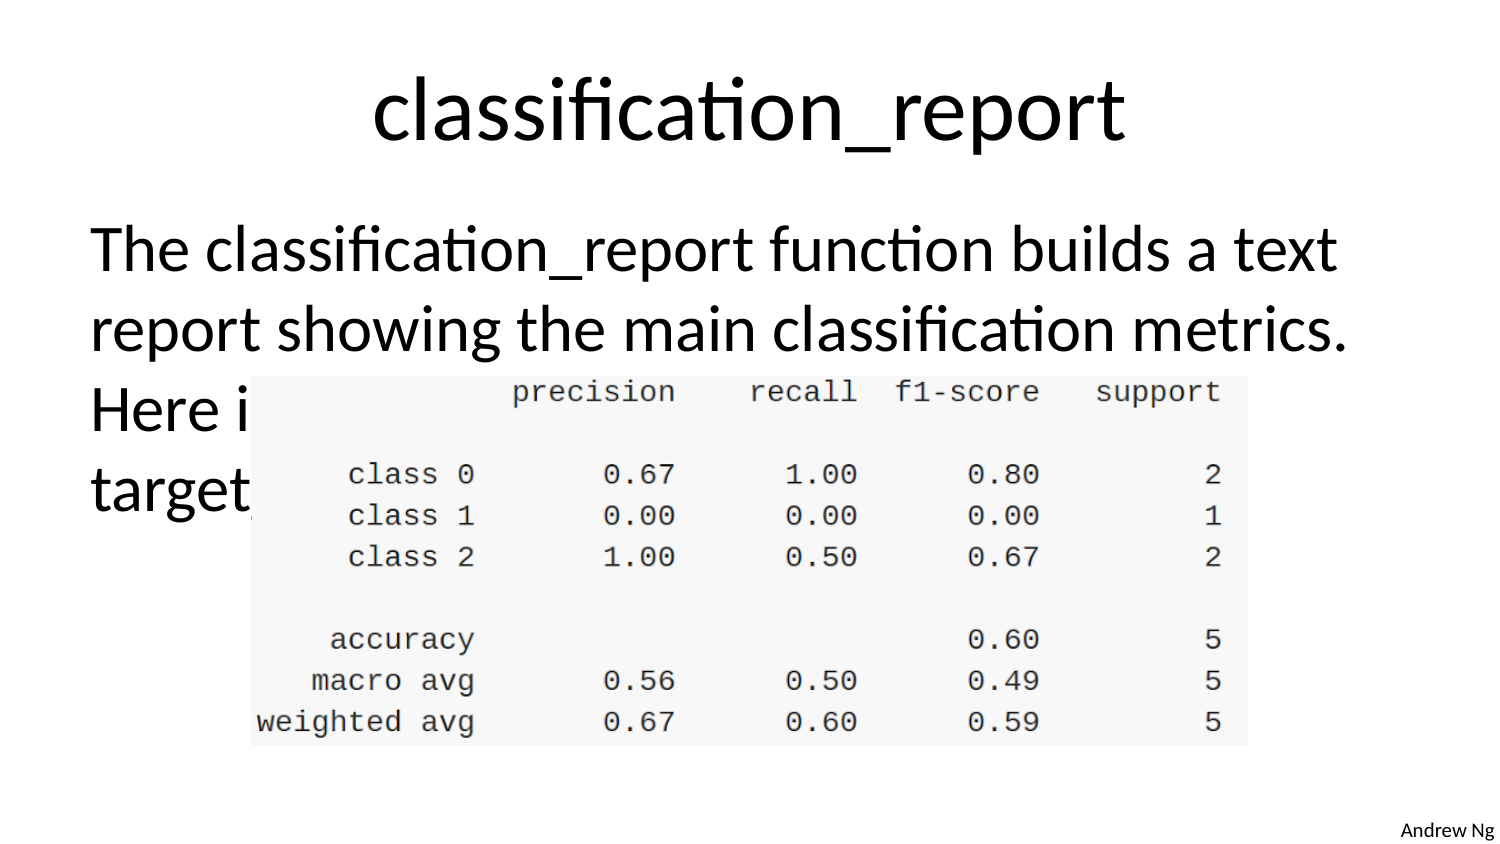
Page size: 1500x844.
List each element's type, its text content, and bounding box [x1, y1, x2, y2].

list The classification_report function builds a text report showing the main classification metrics. Here is a small example with custom target_names and inferred labels: [75, 196, 1425, 754]
title classification_report [75, 33, 1425, 175]
picture [251, 376, 1249, 746]
